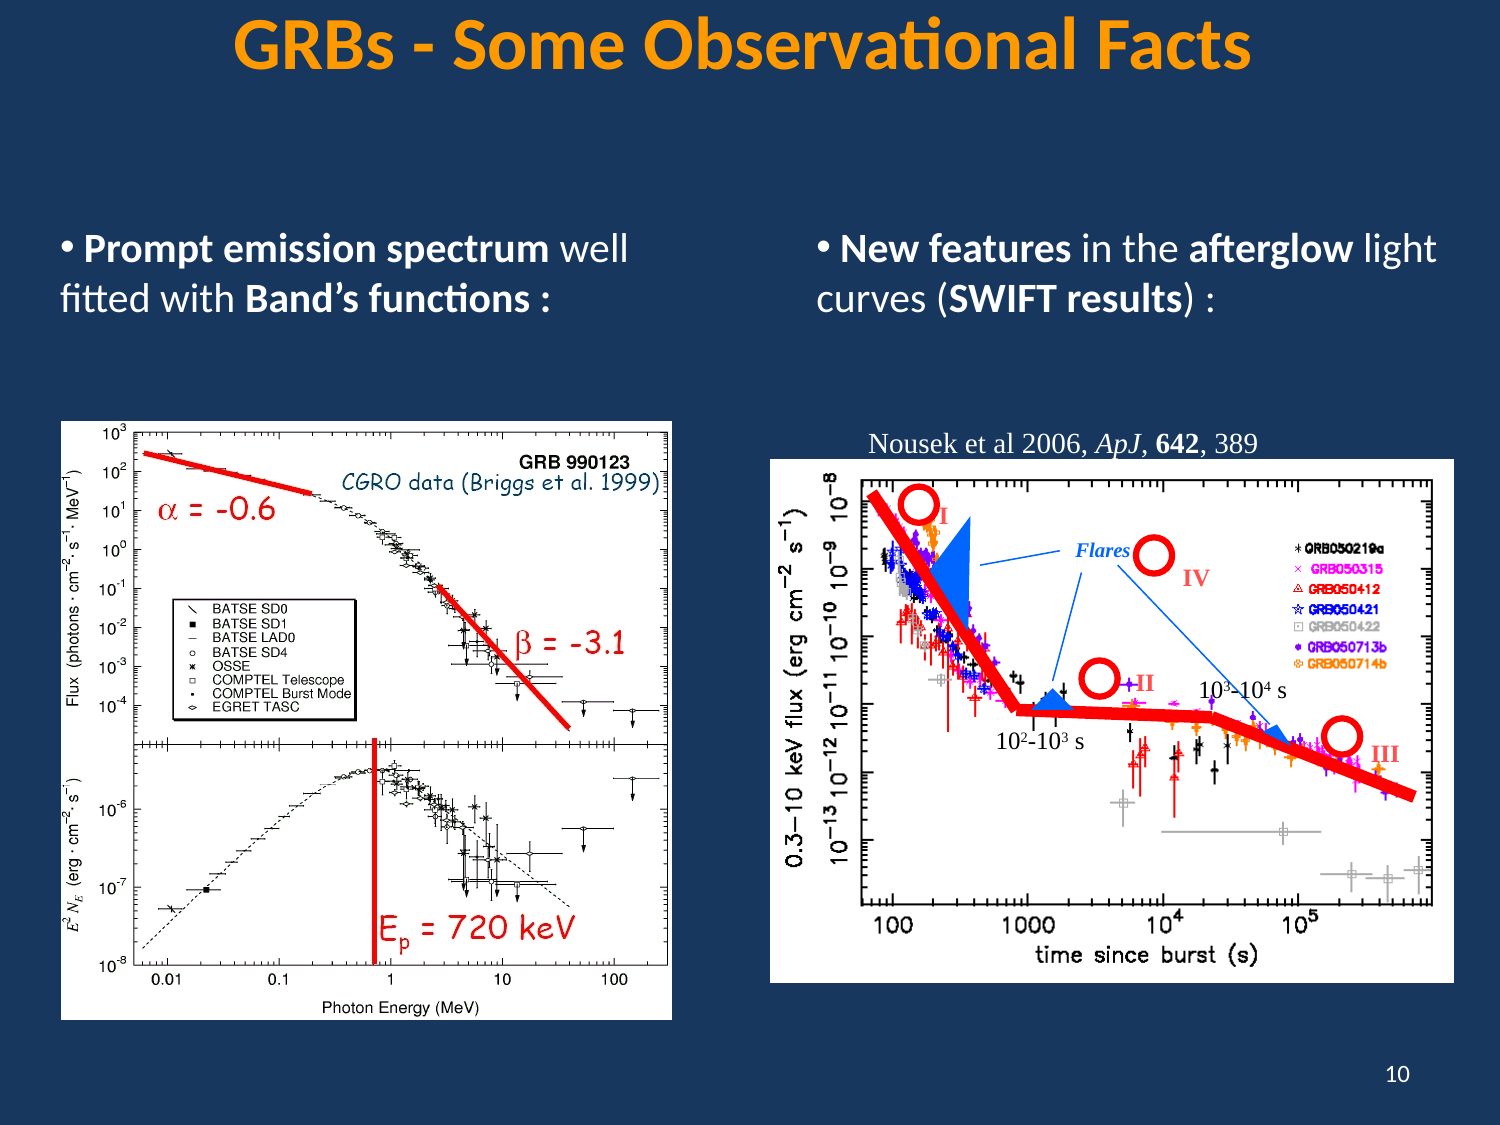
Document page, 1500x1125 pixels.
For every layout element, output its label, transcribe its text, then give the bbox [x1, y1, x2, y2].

text_box New features in the afterglow light curves (SWIFT results) : [801, 213, 1477, 329]
text_box Prompt emission spectrum well fitted with Band’s functions : [45, 213, 739, 329]
text_box GRBs - Some Observational Facts [87, 0, 1400, 93]
picture [61, 421, 672, 1020]
slide_number 10 [1074, 1042, 1425, 1103]
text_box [769, 427, 1455, 983]
